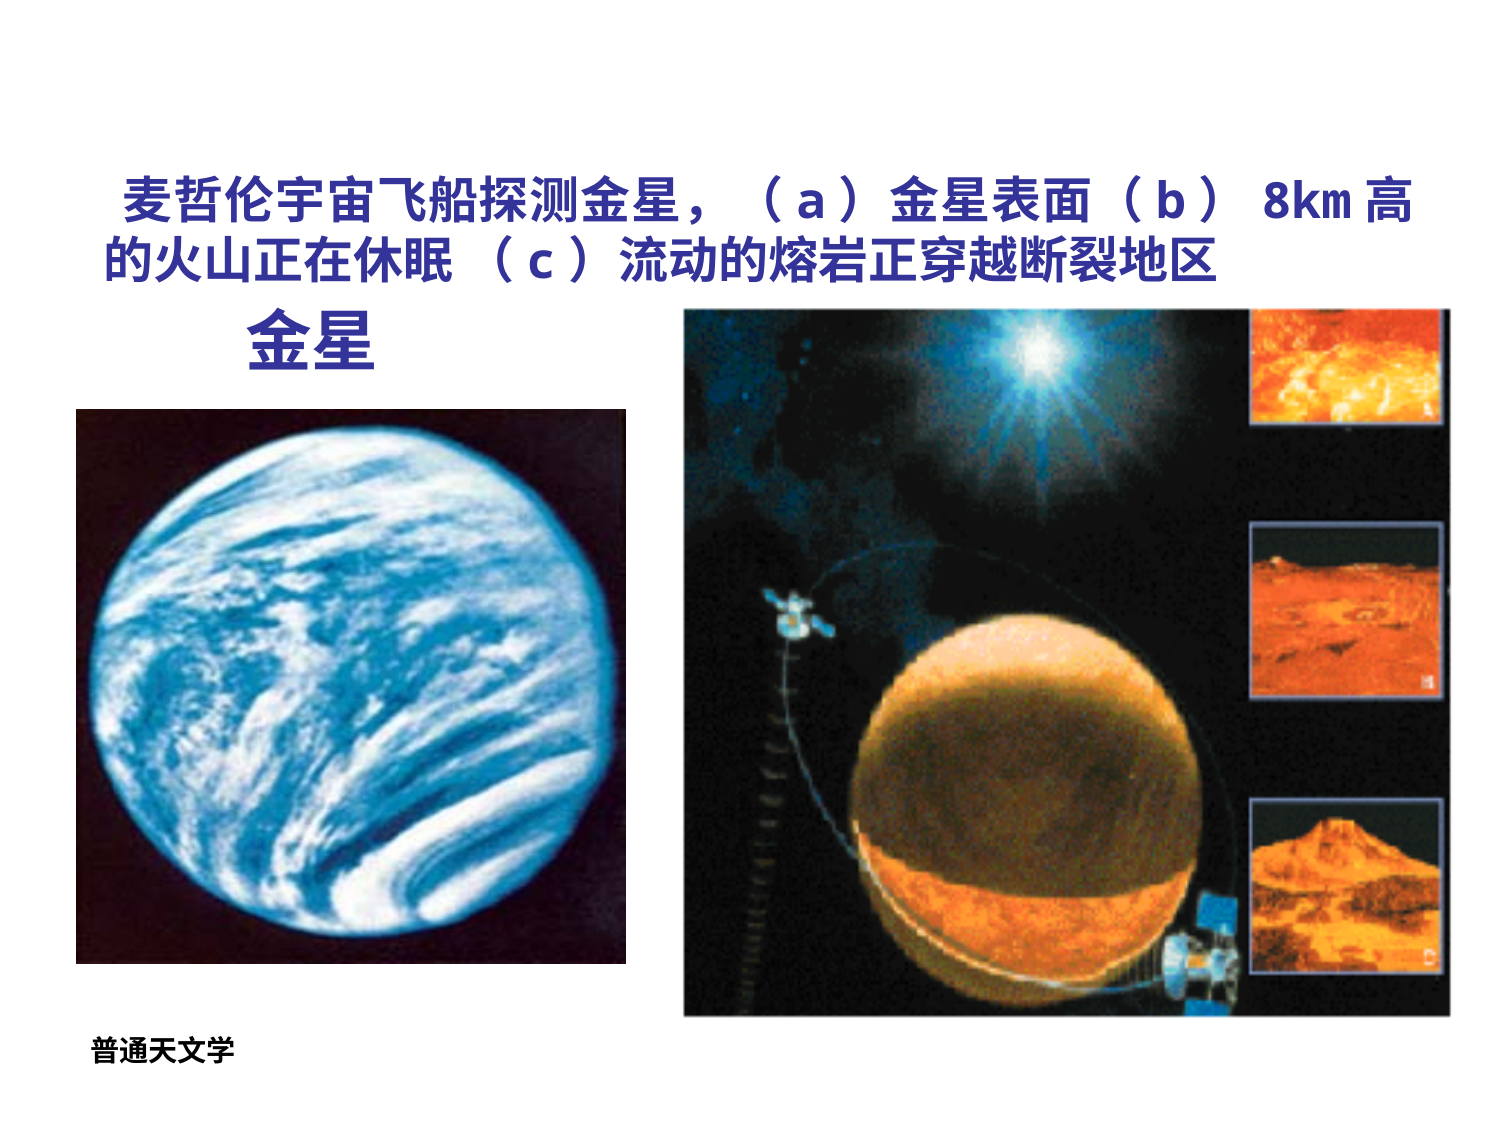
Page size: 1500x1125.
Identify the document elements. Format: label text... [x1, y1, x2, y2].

text_box 金星 [230, 290, 526, 386]
text_box 麦哲伦宇宙飞船探测金星，（a）金星表面（b）8km高的火山正在休眠 （c）流动的熔岩正穿越断裂地区 [88, 160, 1430, 296]
slide_number 普通天文学 [74, 1024, 426, 1103]
picture [76, 408, 627, 965]
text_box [678, 307, 1457, 1024]
